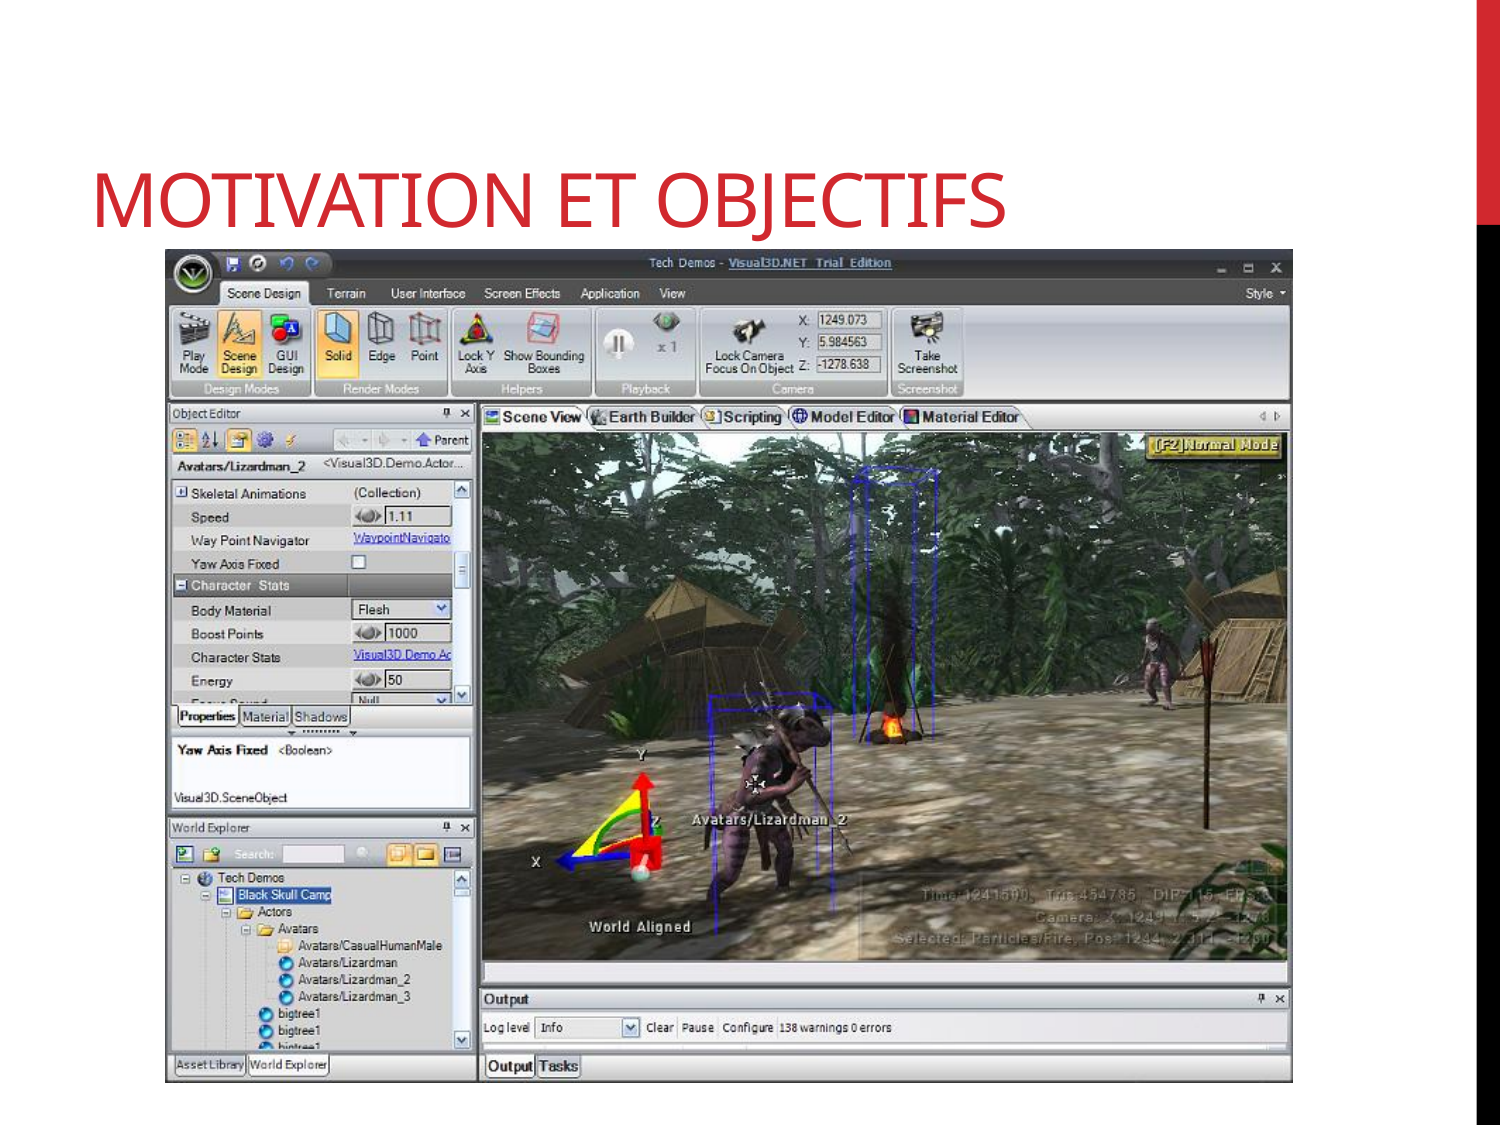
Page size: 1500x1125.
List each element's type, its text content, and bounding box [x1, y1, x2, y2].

picture [165, 249, 1294, 1084]
title Motivation et objectifs [75, 25, 1025, 250]
